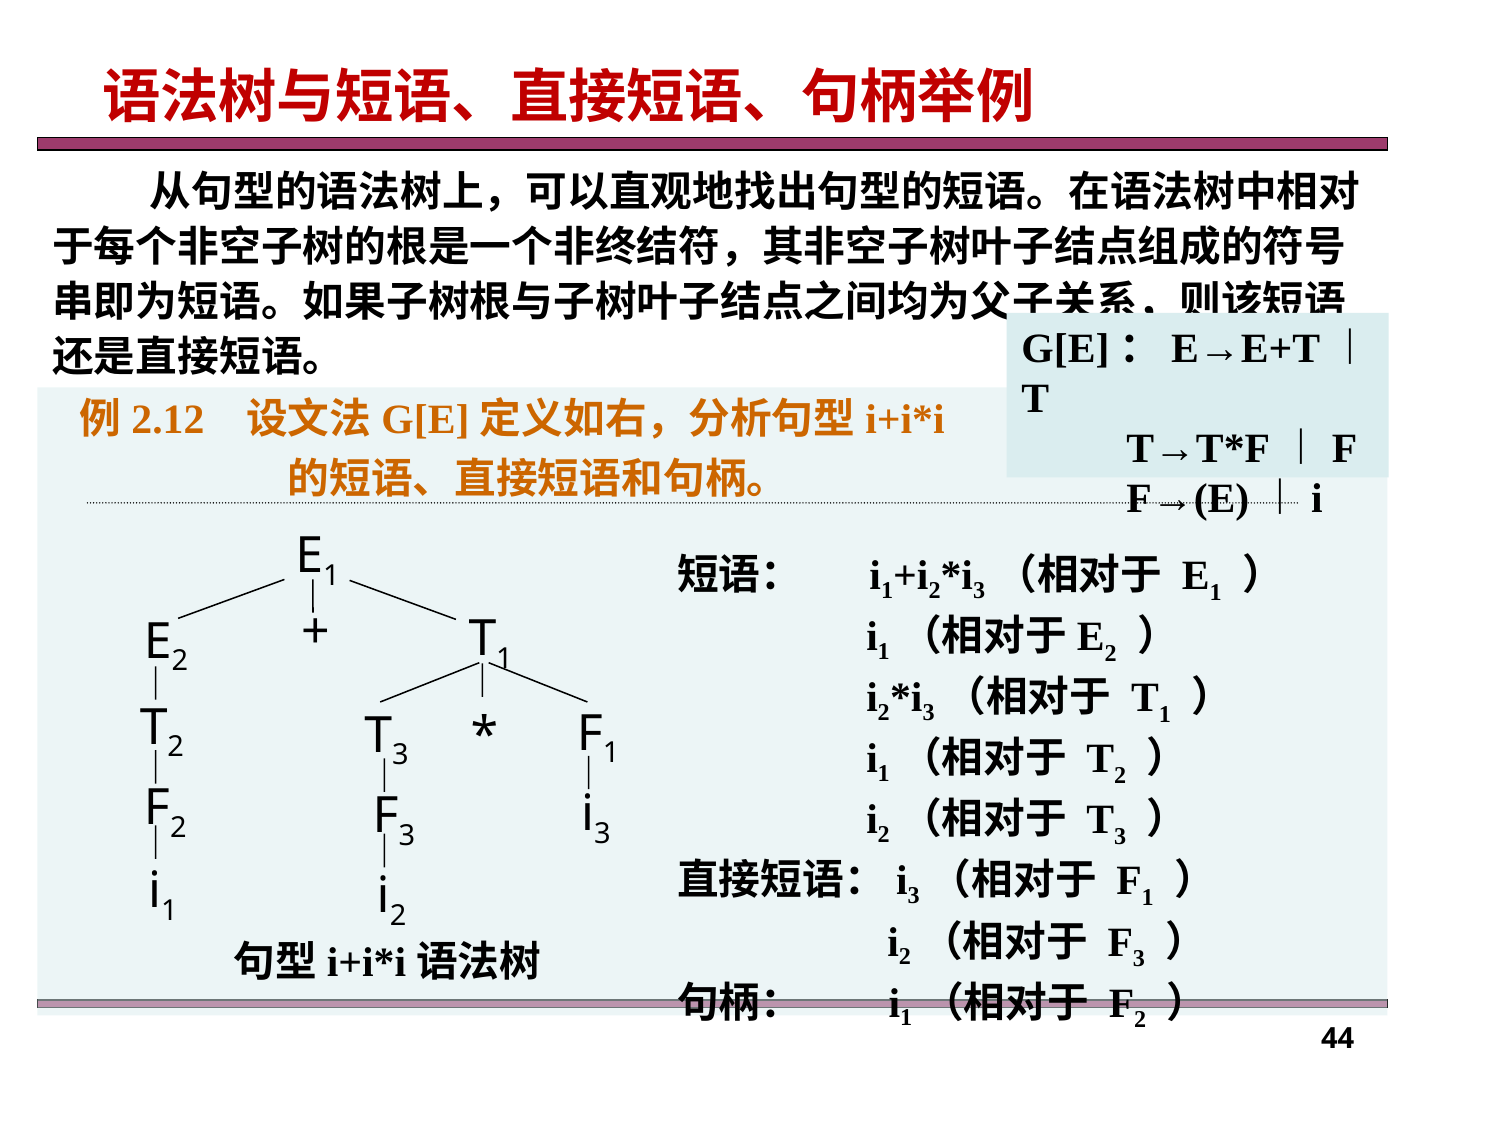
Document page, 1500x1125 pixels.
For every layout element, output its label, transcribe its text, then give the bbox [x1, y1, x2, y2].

text_box 语法树与短语、直接短语、句柄举例 [87, 51, 1100, 137]
text_box 从句型的语法树上，可以直观地找出句型的短语。在语法树中相对于每个非空子树的根是一个非终结符，其非空子树叶子结点组成的符号串即为短语。如果子树根与子树叶子结点之间均为父子关系，则该短语还是直接短语。 [37, 152, 1388, 388]
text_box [124, 515, 663, 924]
text_box 例2.12 设文法G[E]定义如右，分析句型i+i*i的短语、直接短语和句柄。 [64, 374, 642, 510]
text_box [642, 337, 1250, 540]
text_box 短语： i1+i2*i3（相对于 E1 ） i1（相对于E2 ） i2*i3（相对于 T1 ） i1（相对于 T2 ） i2（相对于 T3 ） 直接短语：i3（相对于 F1 ） i2（相对于 F3 ） 句柄： i1（相对于 F2 ） [662, 540, 1438, 1040]
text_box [997, 312, 1398, 479]
text_box [1250, 486, 1388, 540]
text_box 句型i+i*i语法树 [174, 933, 600, 993]
slide_number 44 [1162, 1012, 1500, 1075]
text_box [174, 329, 782, 405]
text_box [37, 388, 662, 1016]
